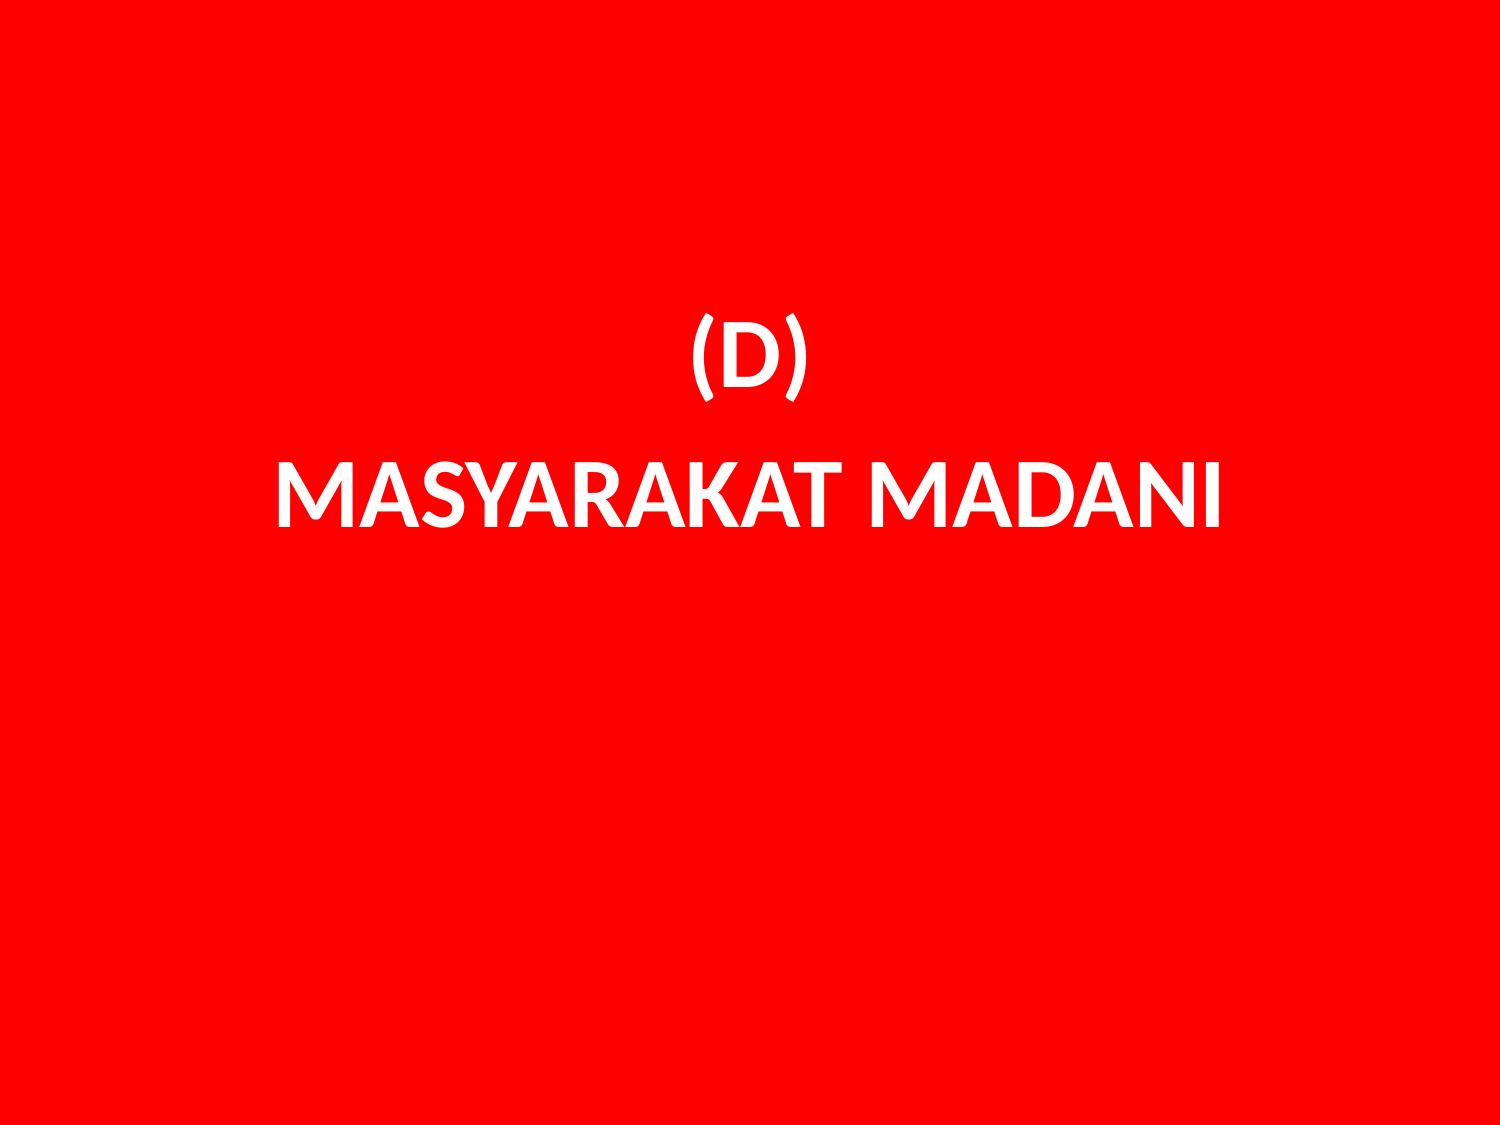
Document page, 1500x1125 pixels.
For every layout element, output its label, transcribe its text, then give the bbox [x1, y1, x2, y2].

list (D) MASYARAKAT MADANI [0, 0, 1500, 1125]
